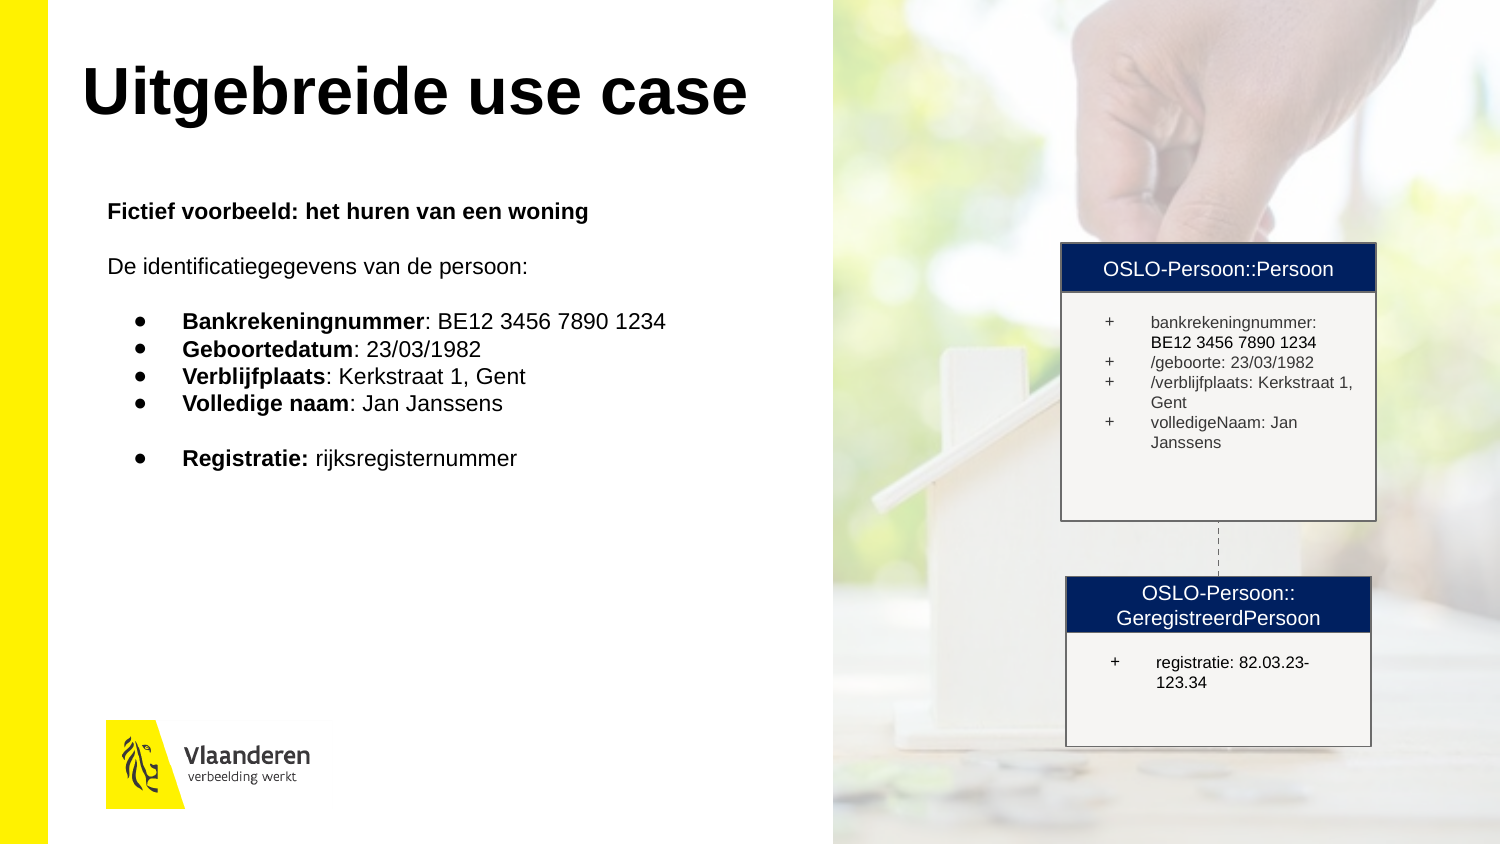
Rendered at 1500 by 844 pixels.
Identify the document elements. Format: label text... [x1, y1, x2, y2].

text_box Uitgebreide use case [71, 42, 797, 138]
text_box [1065, 576, 1372, 747]
picture [833, 0, 1500, 844]
picture [106, 720, 333, 809]
text_box Fictief voorbeeld: het huren van een woning De identificatiegegevens van de persoon: Bankrekeningnummer: BE12 3456 7890 1234 Geboortedatum: 23/03/1982 Verblijfplaats: Kerkstraat 1, Gent Volledige naam: Jan Janssens Registratie: rijksregisternummer [92, 181, 797, 542]
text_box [1060, 243, 1377, 522]
